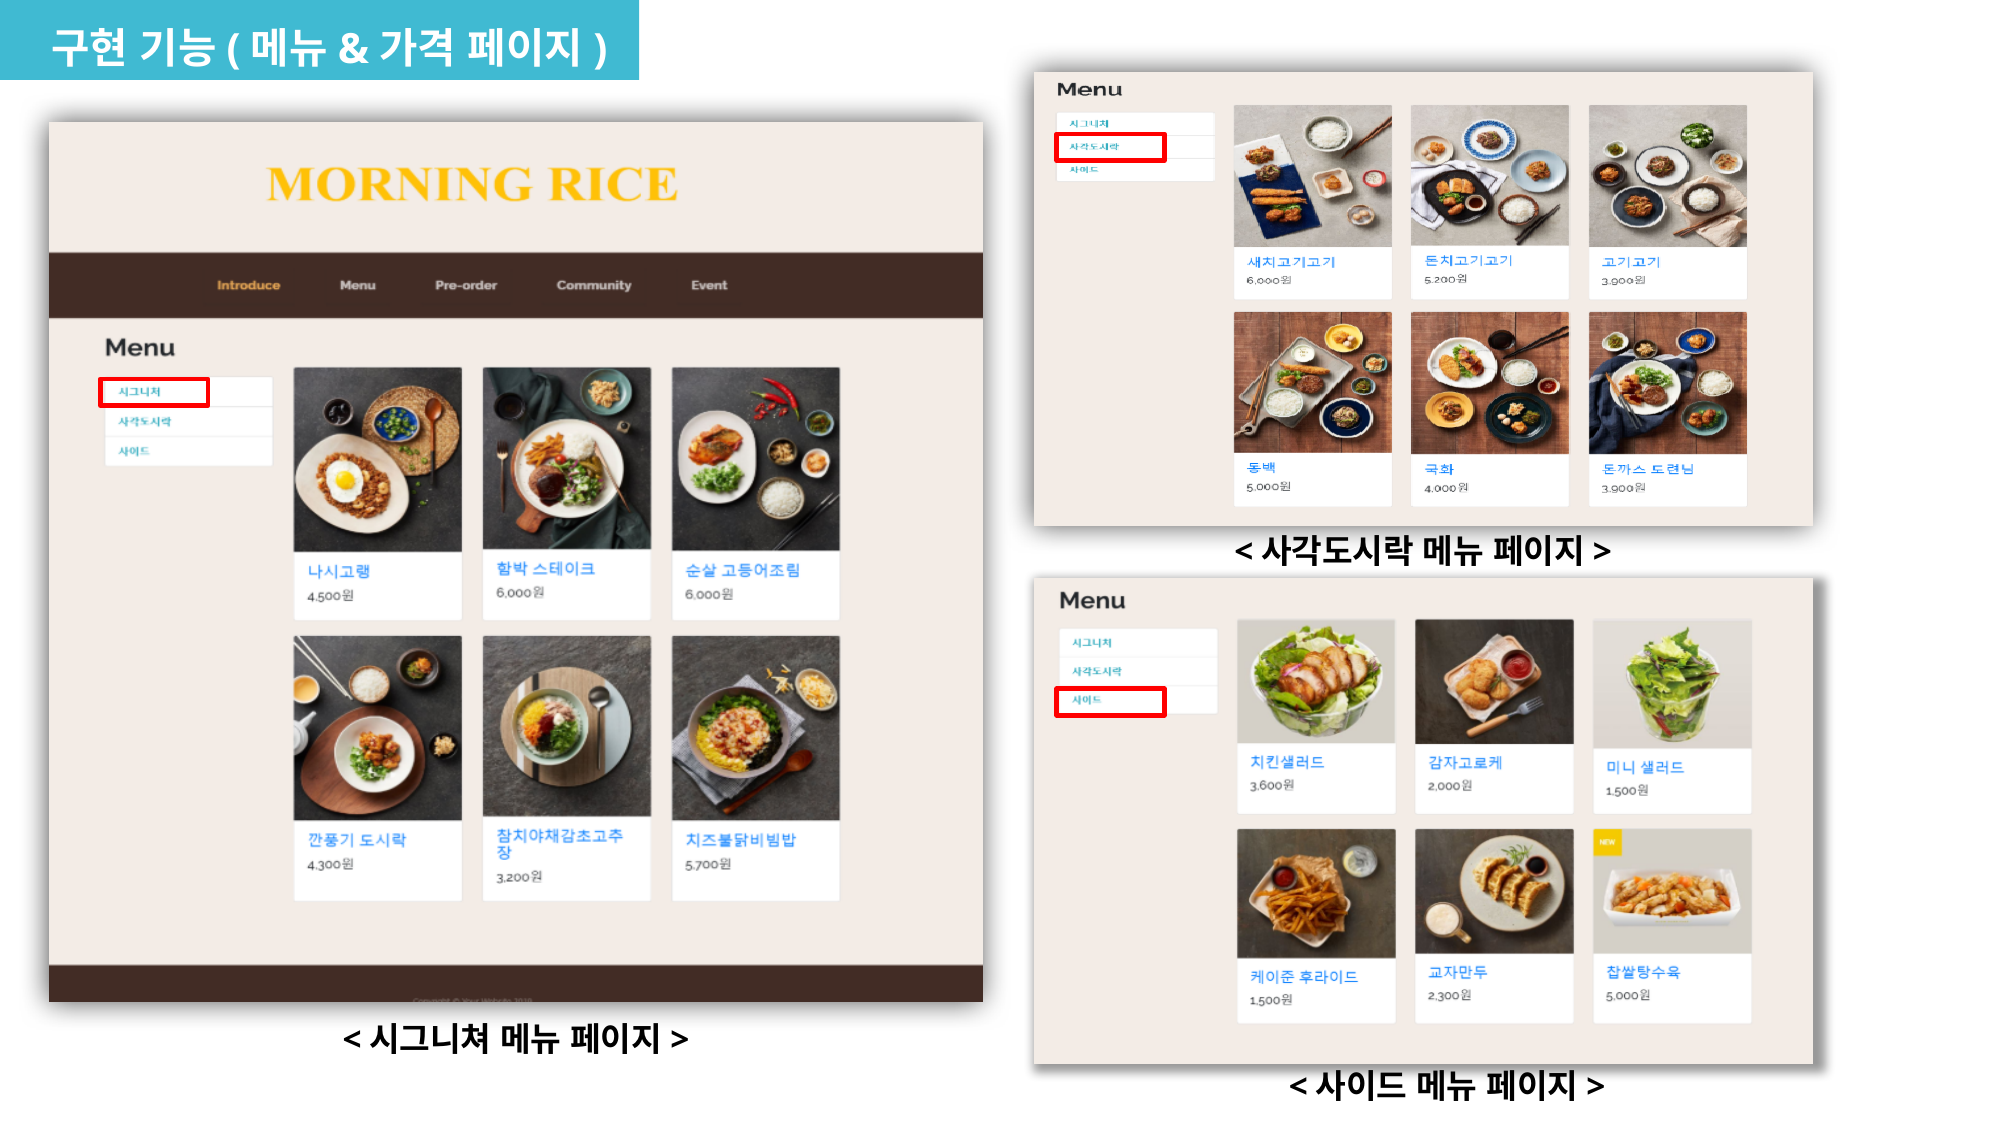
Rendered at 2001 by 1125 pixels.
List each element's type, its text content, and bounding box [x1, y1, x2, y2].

text_box <시그니쳐 메뉴 페이지> [289, 1010, 743, 1066]
picture [1033, 72, 1813, 526]
text_box <사각도시락 메뉴 페이지> [1196, 526, 1650, 571]
picture [1033, 578, 1813, 1064]
picture [48, 122, 983, 1003]
text_box 구현 기능(메뉴&가격 페이지) [36, 14, 623, 80]
text_box <사이드 메뉴 페이지> [1220, 1064, 1674, 1113]
text_box [0, 0, 640, 81]
